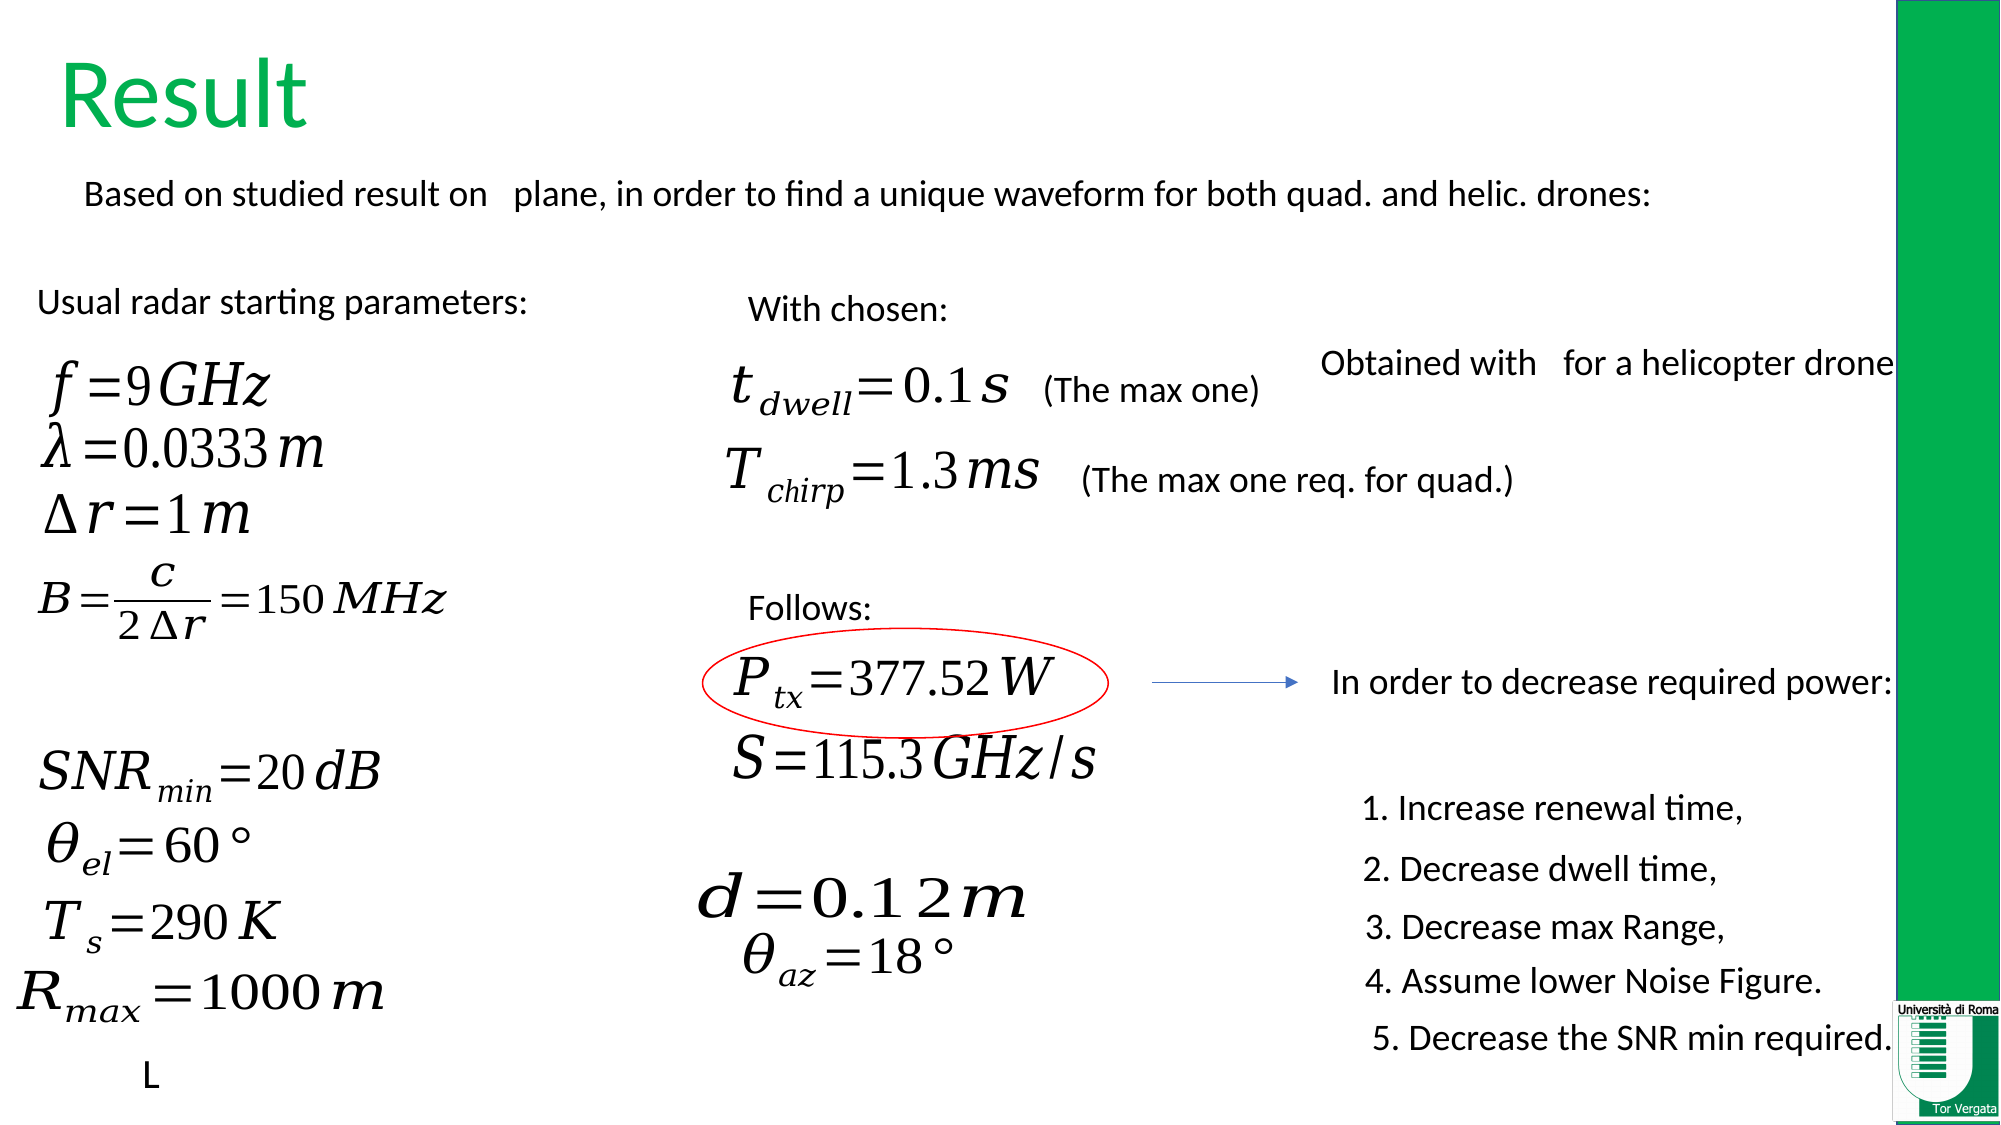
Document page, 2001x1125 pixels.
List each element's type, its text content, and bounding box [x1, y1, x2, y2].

picture [1882, 993, 2000, 1125]
text_box Usual radar starting parameters: [22, 269, 544, 330]
text_box [702, 628, 1109, 739]
text_box 3. Decrease max Range, [1350, 894, 1742, 949]
text_box (The max one req. for quad.) [1065, 448, 1531, 508]
text_box 5. Decrease the SNR min required. [1357, 1005, 1882, 1065]
text_box [1896, 0, 2000, 993]
text_box In order to decrease required power: [1316, 649, 1909, 710]
text_box With chosen: [733, 276, 964, 337]
text_box 1. Increase renewal time, [1346, 775, 1760, 836]
text_box (The max one) [1027, 357, 1276, 418]
text_box 2. Decrease dwell time, [1347, 836, 1733, 897]
text_box Follows: [733, 575, 888, 635]
text_box 4. Assume lower Noise Figure. [1350, 949, 1839, 1009]
